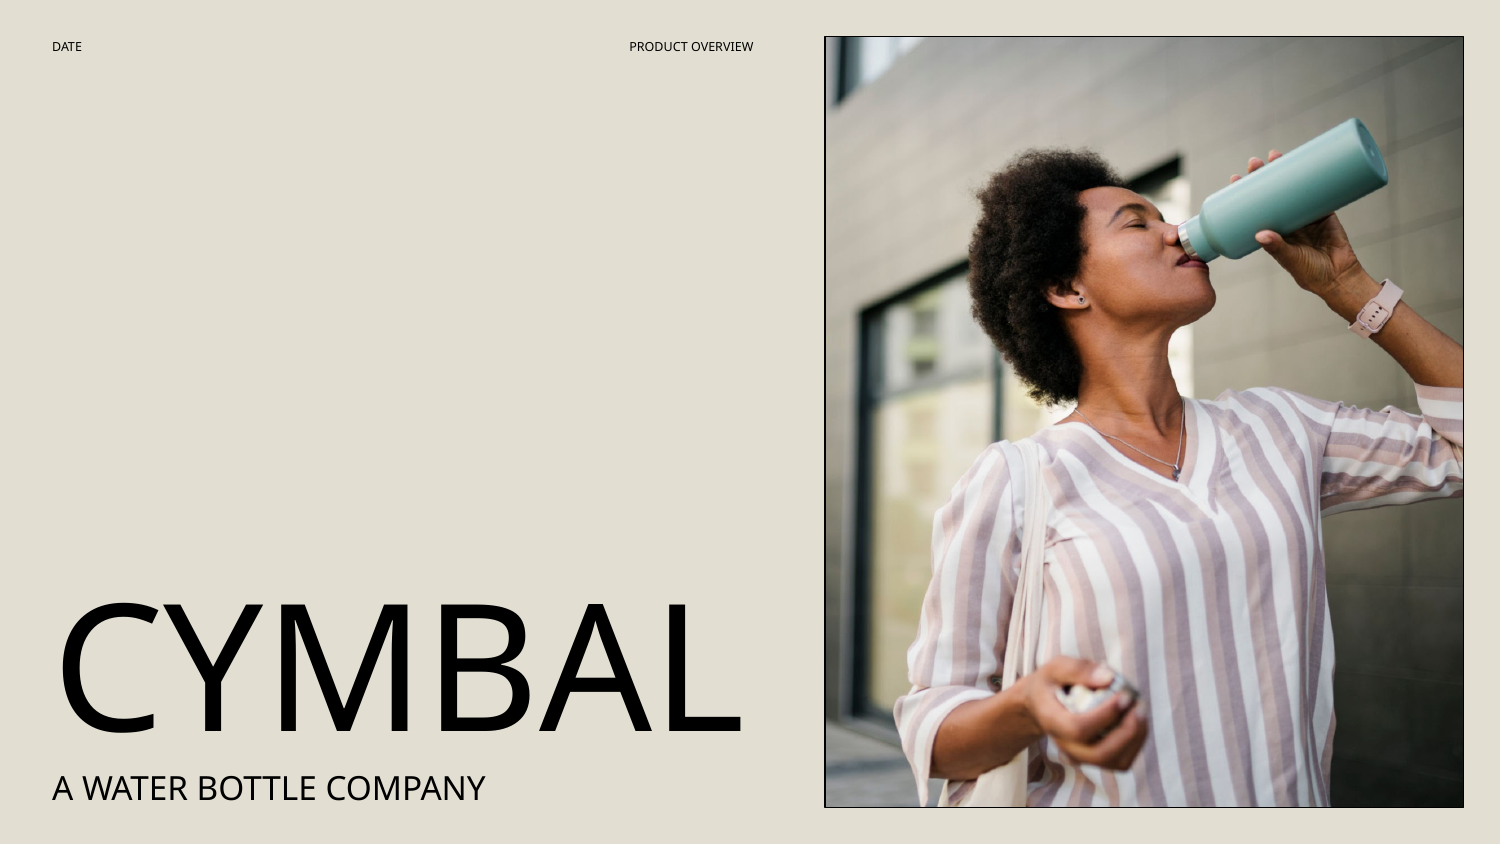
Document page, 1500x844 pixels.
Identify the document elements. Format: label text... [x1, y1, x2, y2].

picture [825, 36, 1464, 807]
title CYMBAL A WATER BOTTLE COMPANY [37, 123, 804, 807]
title DATE [37, 26, 308, 67]
title PRODUCT OVERVIEW [498, 26, 769, 67]
